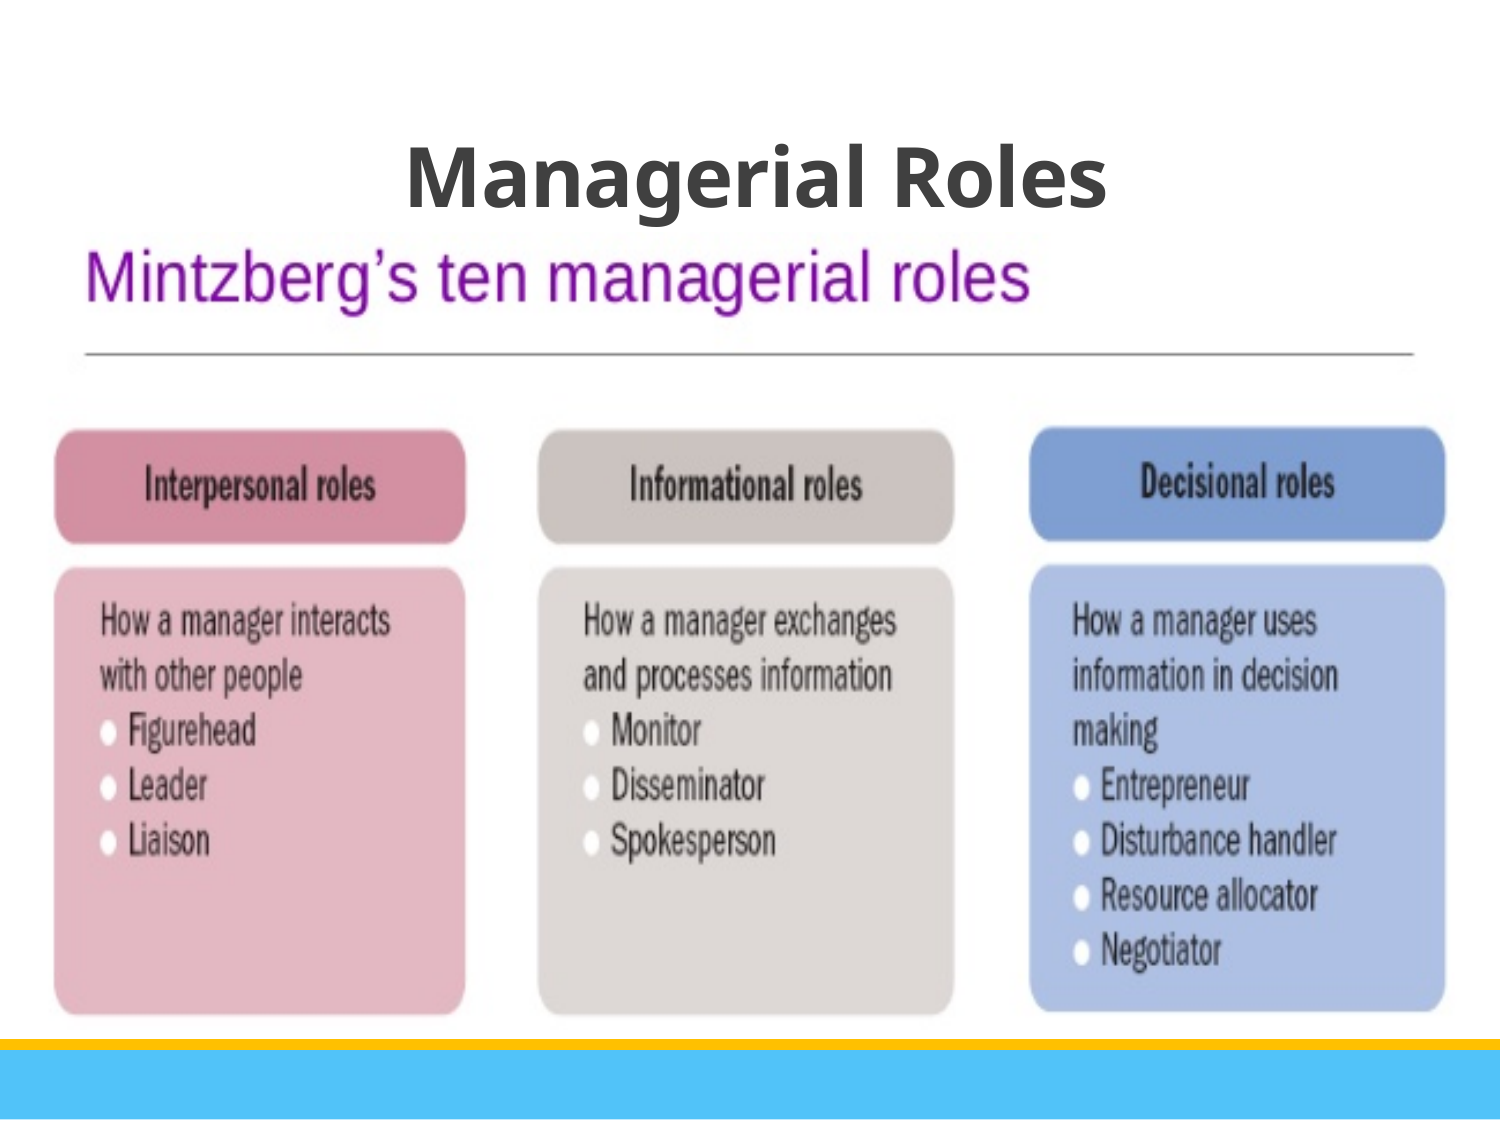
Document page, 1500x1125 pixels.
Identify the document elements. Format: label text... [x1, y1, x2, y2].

title Managerial Roles [13, 45, 1500, 233]
picture [12, 232, 1488, 1030]
